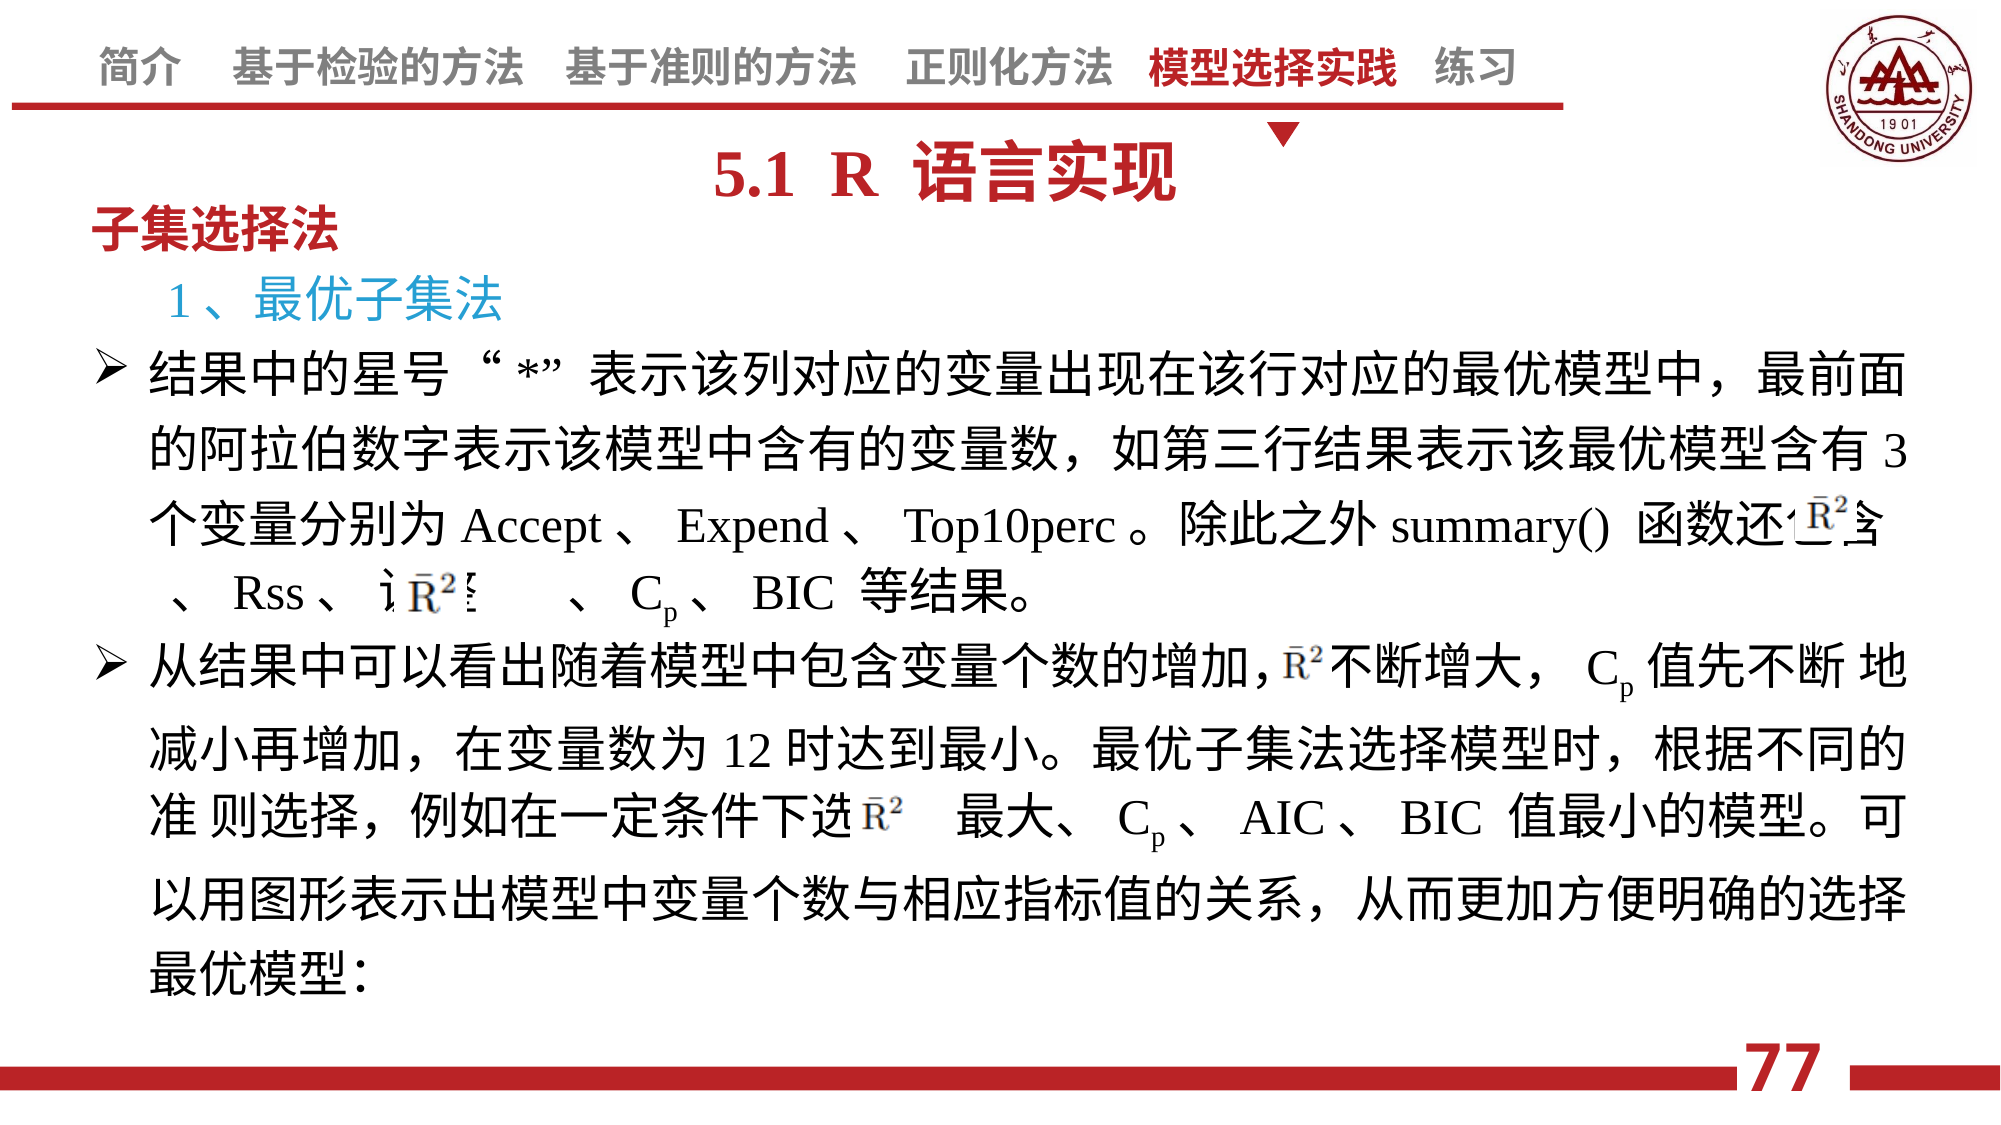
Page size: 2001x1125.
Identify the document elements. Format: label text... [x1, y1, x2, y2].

text_box 5.1 R 语言实现 [685, 122, 1689, 218]
picture [850, 777, 912, 843]
picture [1794, 476, 1857, 541]
text_box 1、最优子集法 结果中的星号“*” 表示该列对应的变量出现在该行对应的最优模型中，最前面 的阿拉伯数字表示该模型中含有的变量数，如第三行结果表示该最优模型含有3 个变量分别为Accept、Expend、Top10perc。除此之外summary() 函数还包含 、Rss、 调整 、Cp、BIC 等结果。 从结果中可以看出随着模型中包含变量个数的增加， 不断增大，Cp值先不断 地减小再增加，在变量数为12时达到最小。最优子集法选择模型时，根据不同的准 则选择，例如在一定条件下选择 最大、Cp、AIC、BIC 值最小的模型。可以用图形表示出模型中变量个数与相应指标值的关系，从而更加方便明确的选择最优模型： [77, 245, 1923, 1010]
picture [1820, 9, 1977, 167]
picture [393, 550, 467, 627]
picture [1270, 626, 1333, 691]
text_box 子集选择法 [75, 189, 1078, 265]
